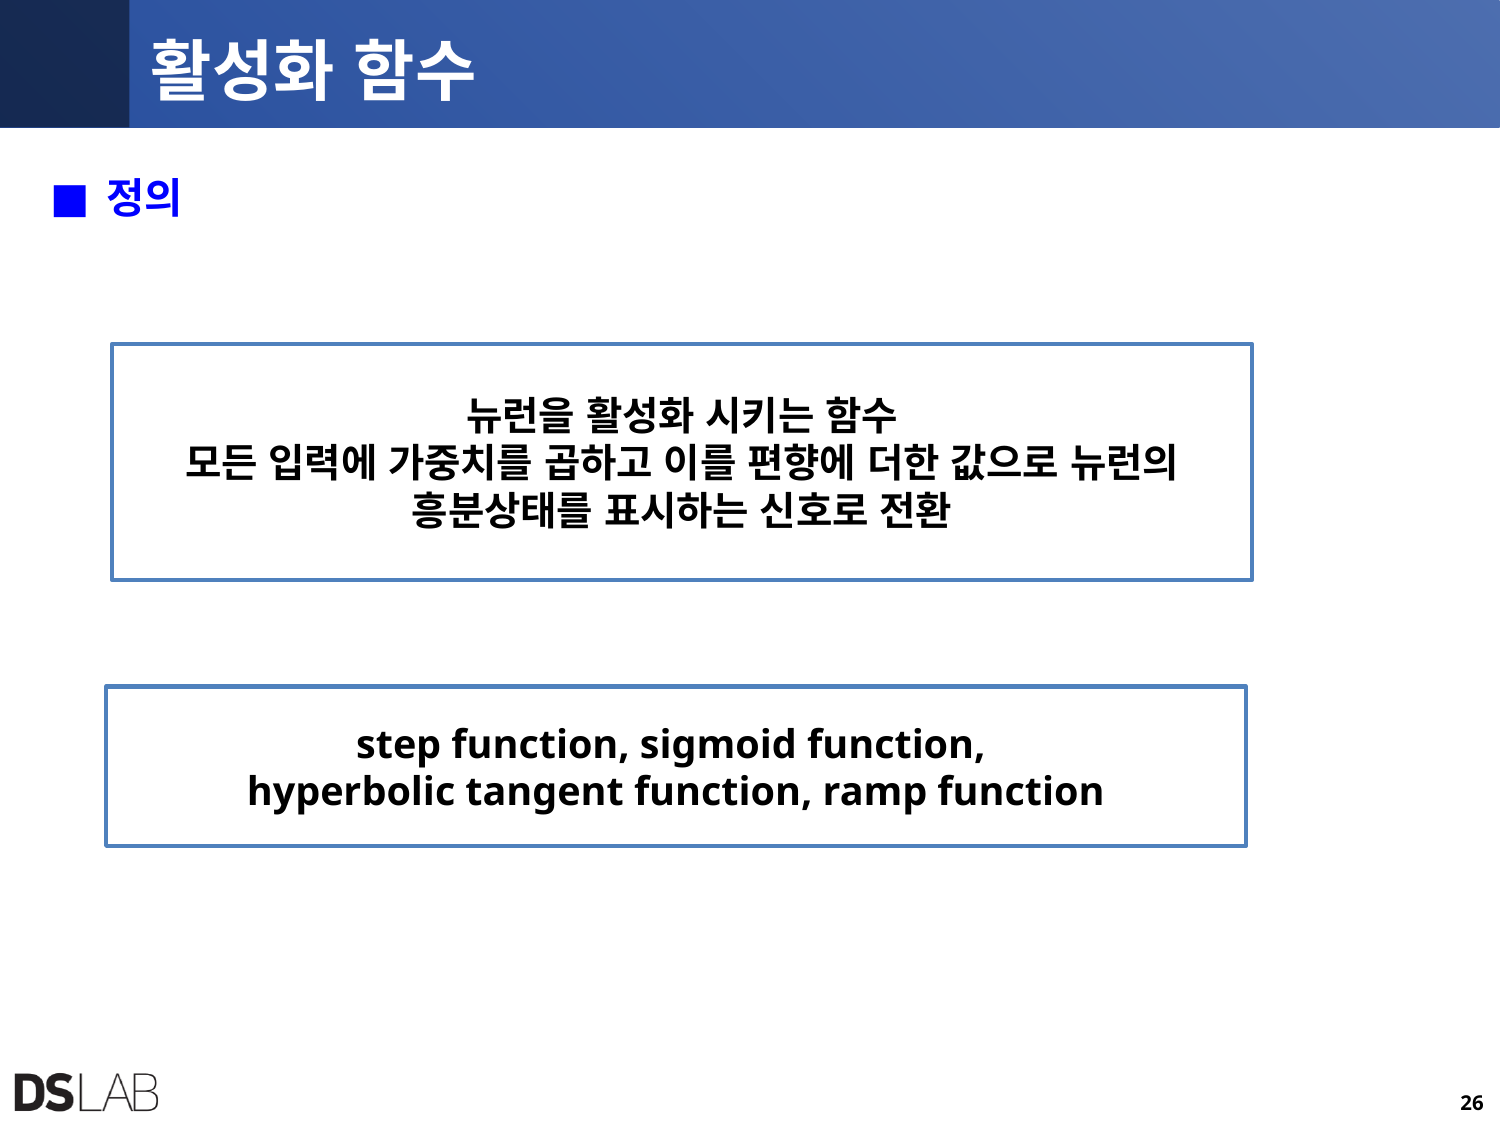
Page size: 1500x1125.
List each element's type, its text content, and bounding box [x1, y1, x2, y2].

text_box 뉴런을 활성화 시키는 함수 모든 입력에 가중치를 곱하고 이를 편향에 더한 값으로 뉴런의 흥분상태를 표시하는 신호로 전환 [110, 342, 1254, 582]
title 활성화 함수 [135, 21, 1460, 106]
slide_number 26 [1148, 1081, 1500, 1125]
picture [11, 1070, 160, 1114]
list 정의 [34, 163, 1448, 1055]
text_box step function, sigmoid function, hyperbolic tangent function, ramp function [104, 684, 1248, 848]
